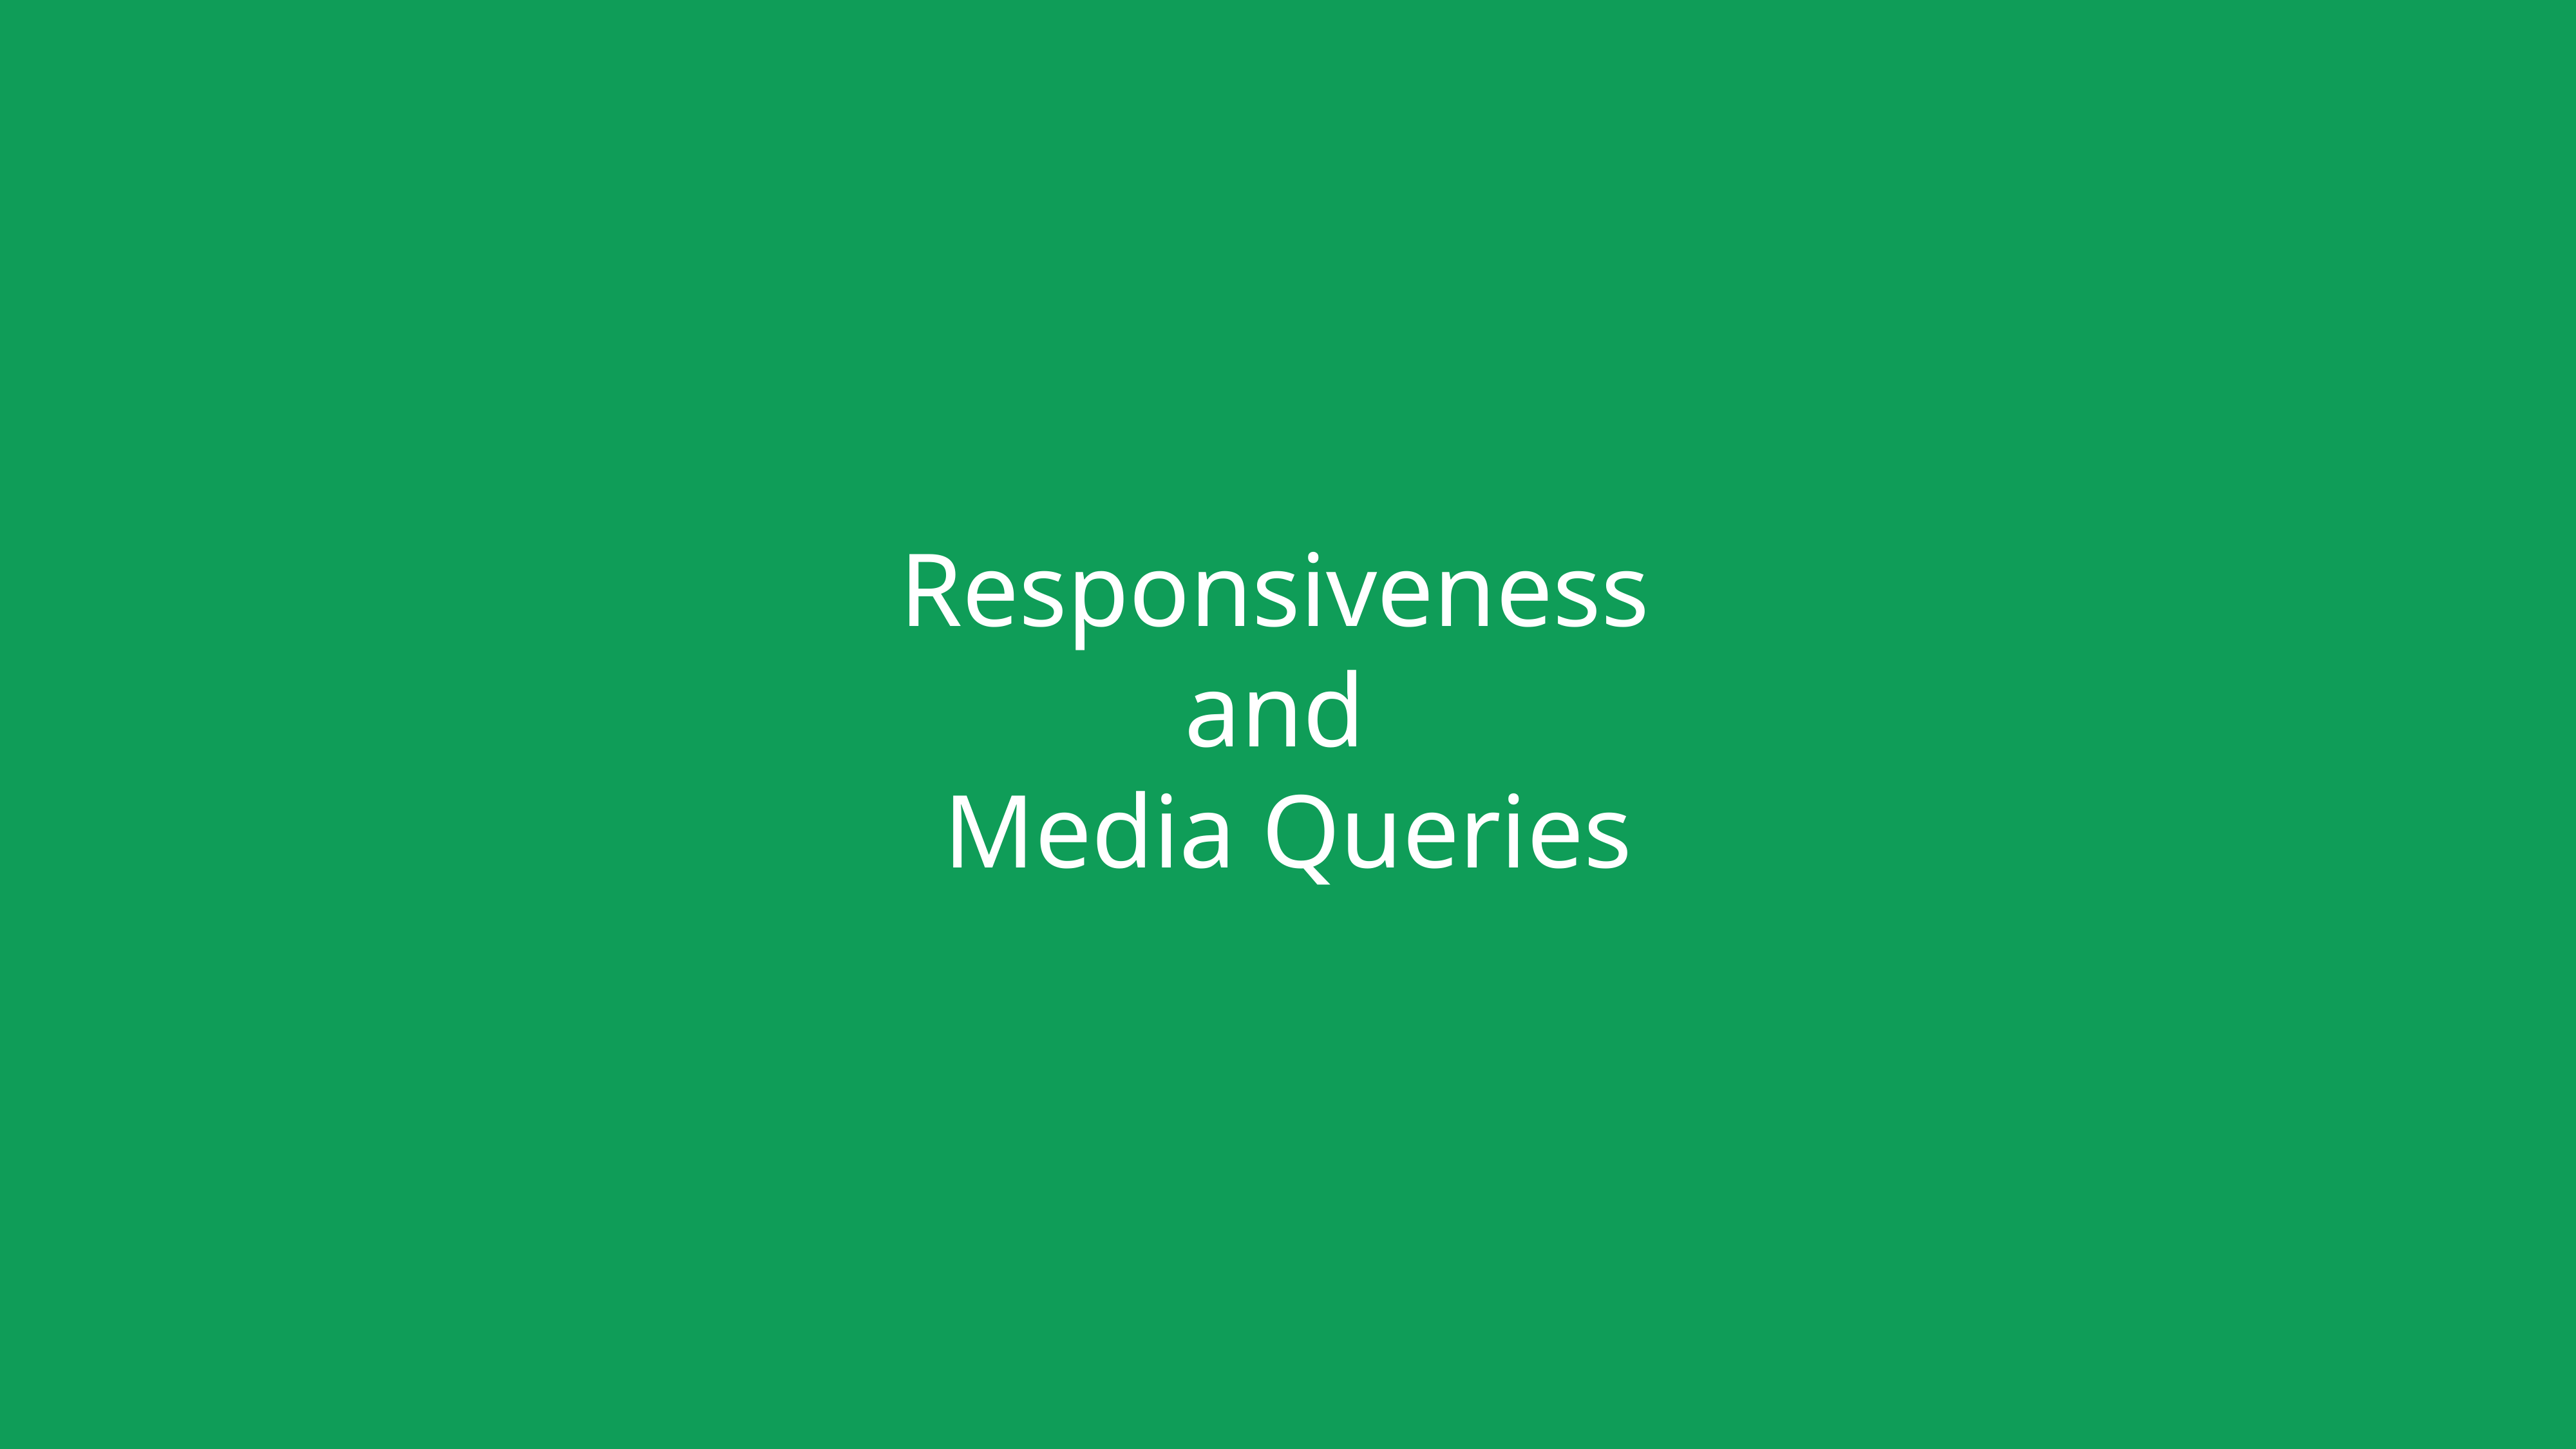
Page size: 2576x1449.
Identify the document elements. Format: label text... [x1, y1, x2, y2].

title Responsiveness and Media Queries [434, 499, 2142, 1035]
